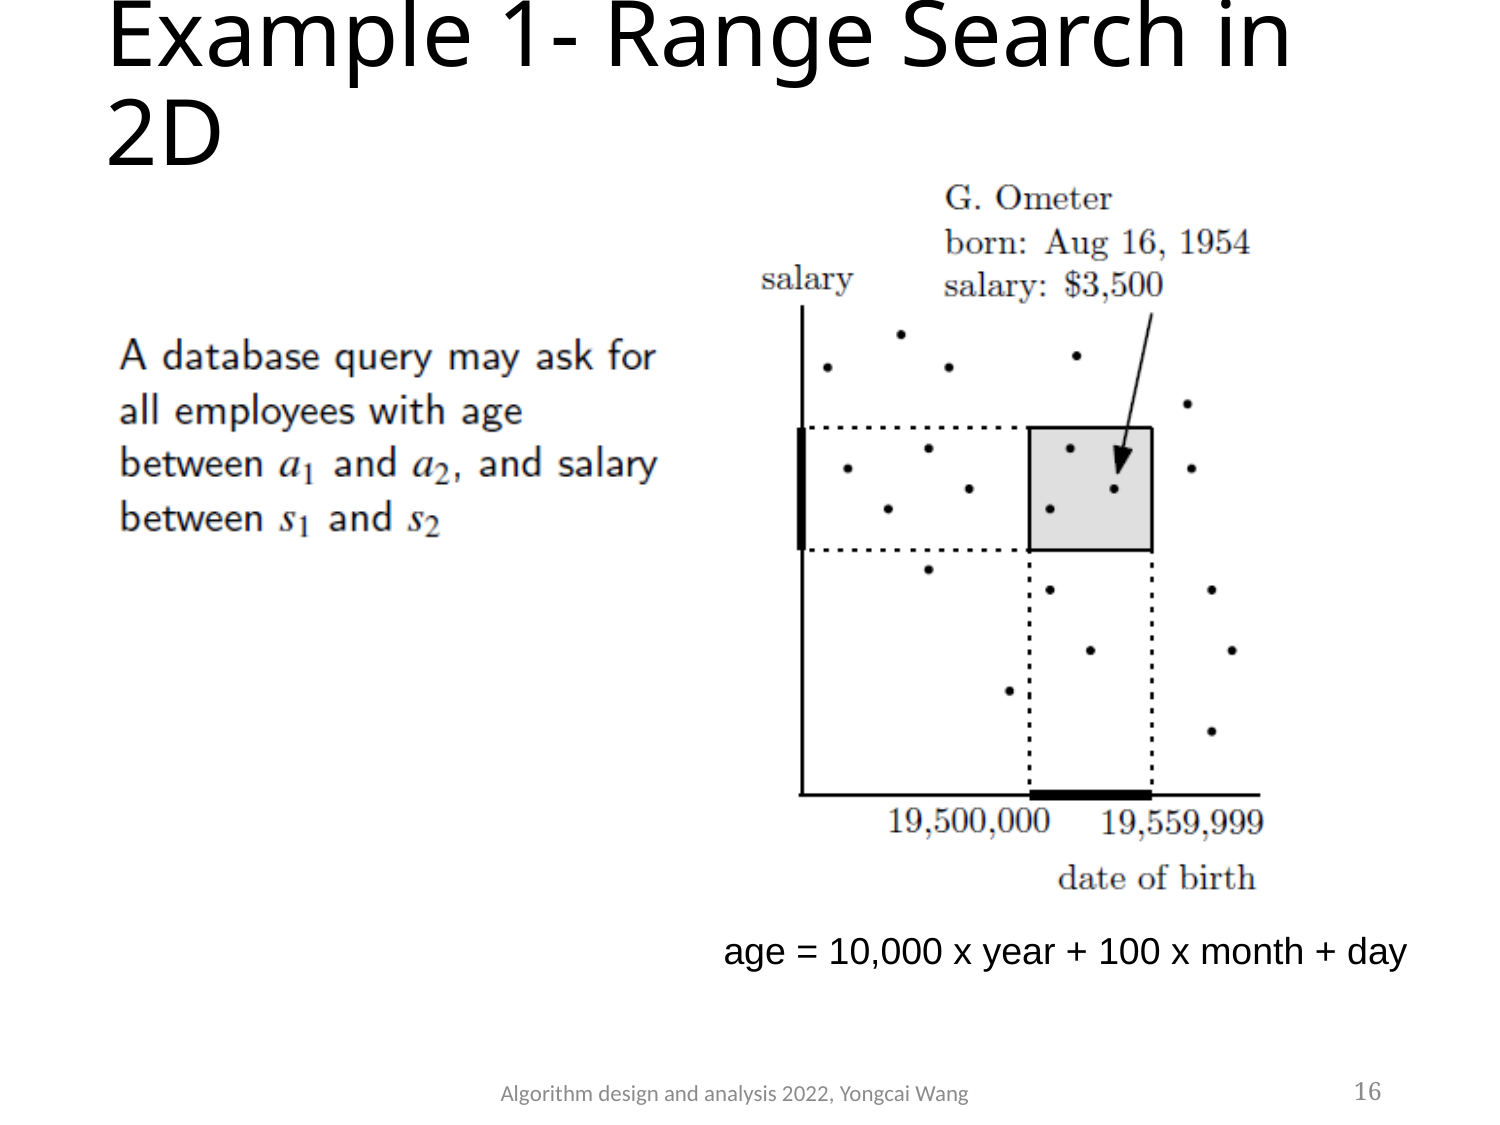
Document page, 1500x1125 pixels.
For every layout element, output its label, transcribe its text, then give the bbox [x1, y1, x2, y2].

picture [737, 176, 1321, 903]
title Example 1- Range Search in 2D [90, 0, 1385, 195]
slide_number 16 [1059, 1062, 1397, 1123]
footer Algorithm design and analysis 2022, Yongcai Wang [452, 1062, 1018, 1123]
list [114, 331, 691, 552]
text_box age = 10,000 x year + 100 x month + day [708, 919, 1423, 980]
